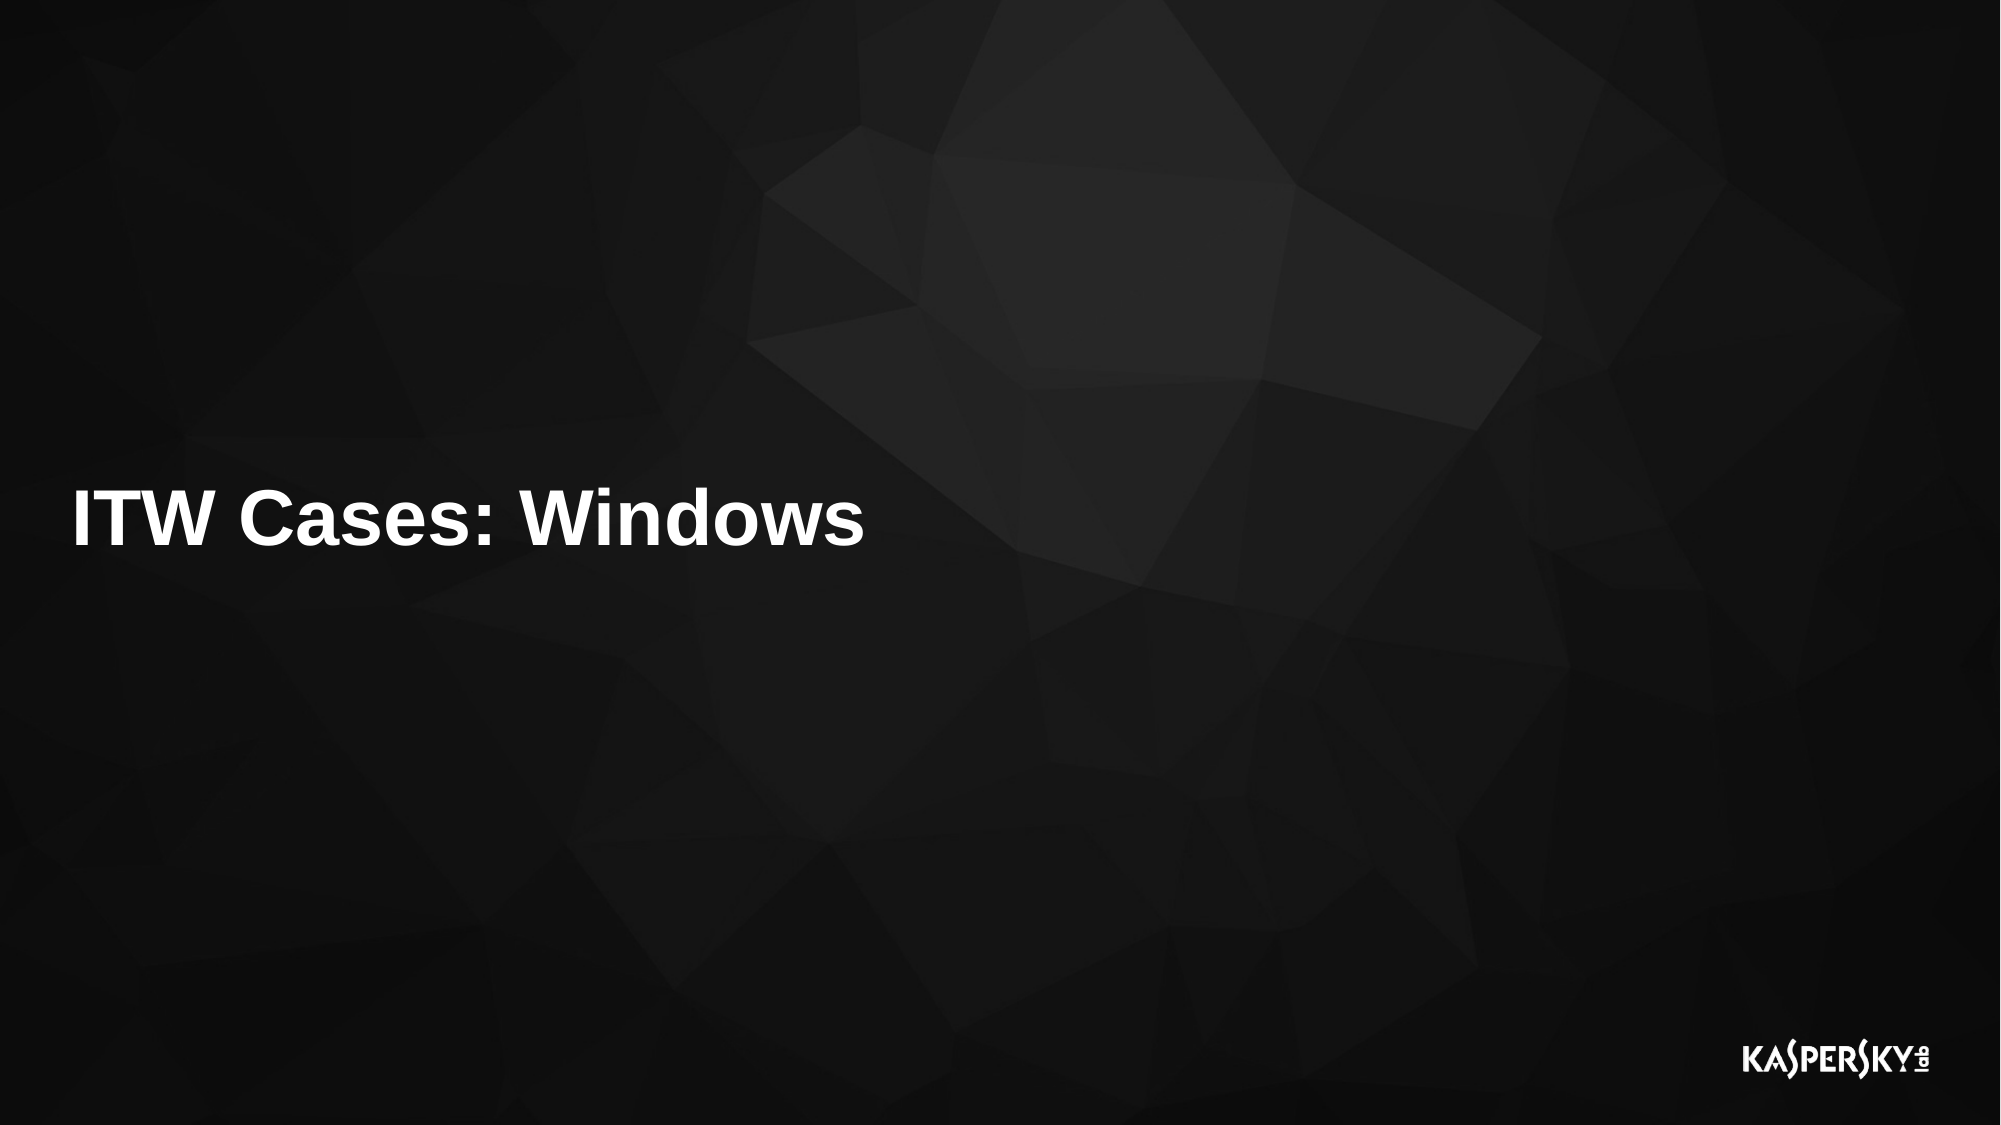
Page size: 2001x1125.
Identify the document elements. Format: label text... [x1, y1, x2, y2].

picture [0, 0, 2001, 1125]
title ITW Cases: Windows [71, 480, 1022, 563]
